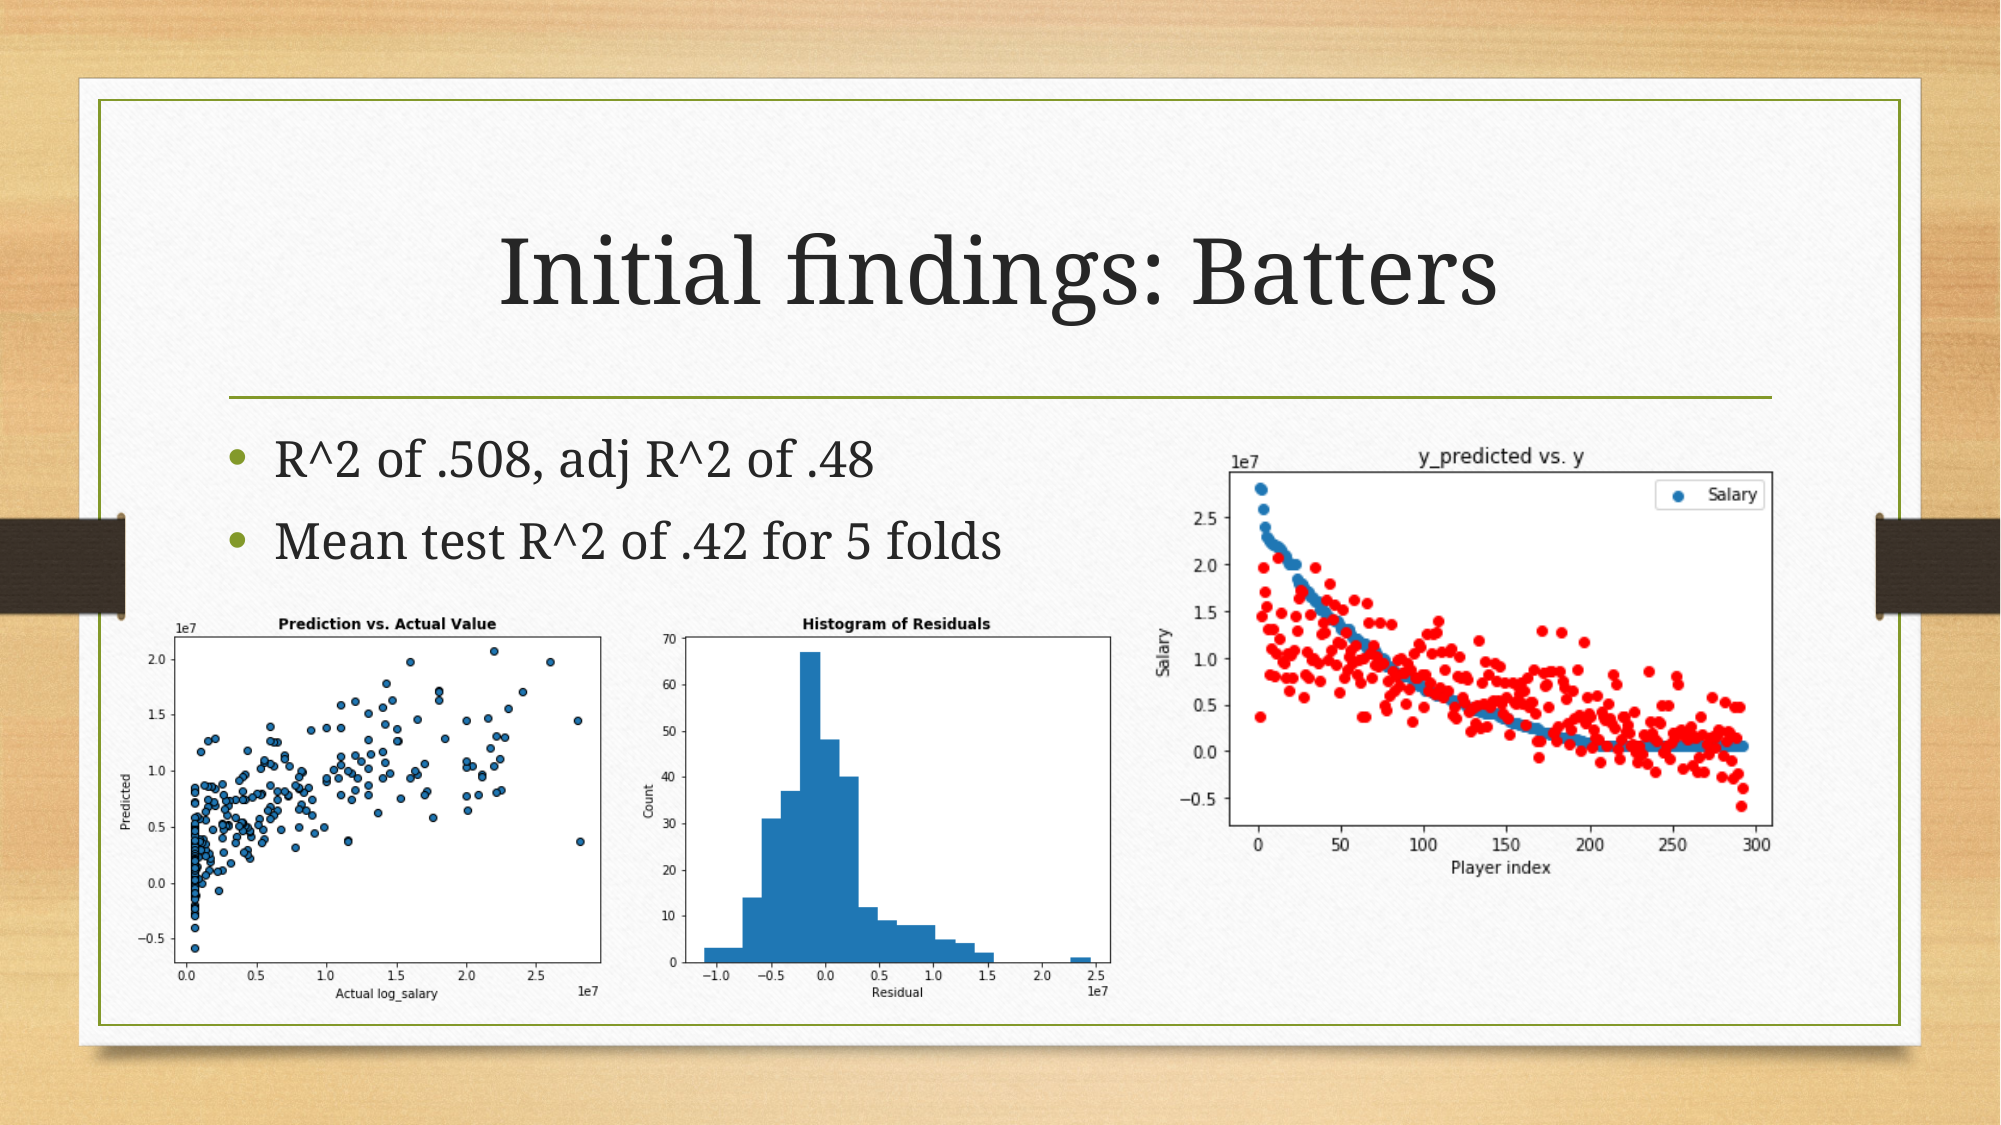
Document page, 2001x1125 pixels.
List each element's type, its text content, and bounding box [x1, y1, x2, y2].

picture [0, 0, 2001, 1125]
list R^2 of .508, adj R^2 of .48 Mean test R^2 of .42 for 5 folds [212, 419, 1788, 964]
title Initial findings: Batters [212, 161, 1788, 375]
